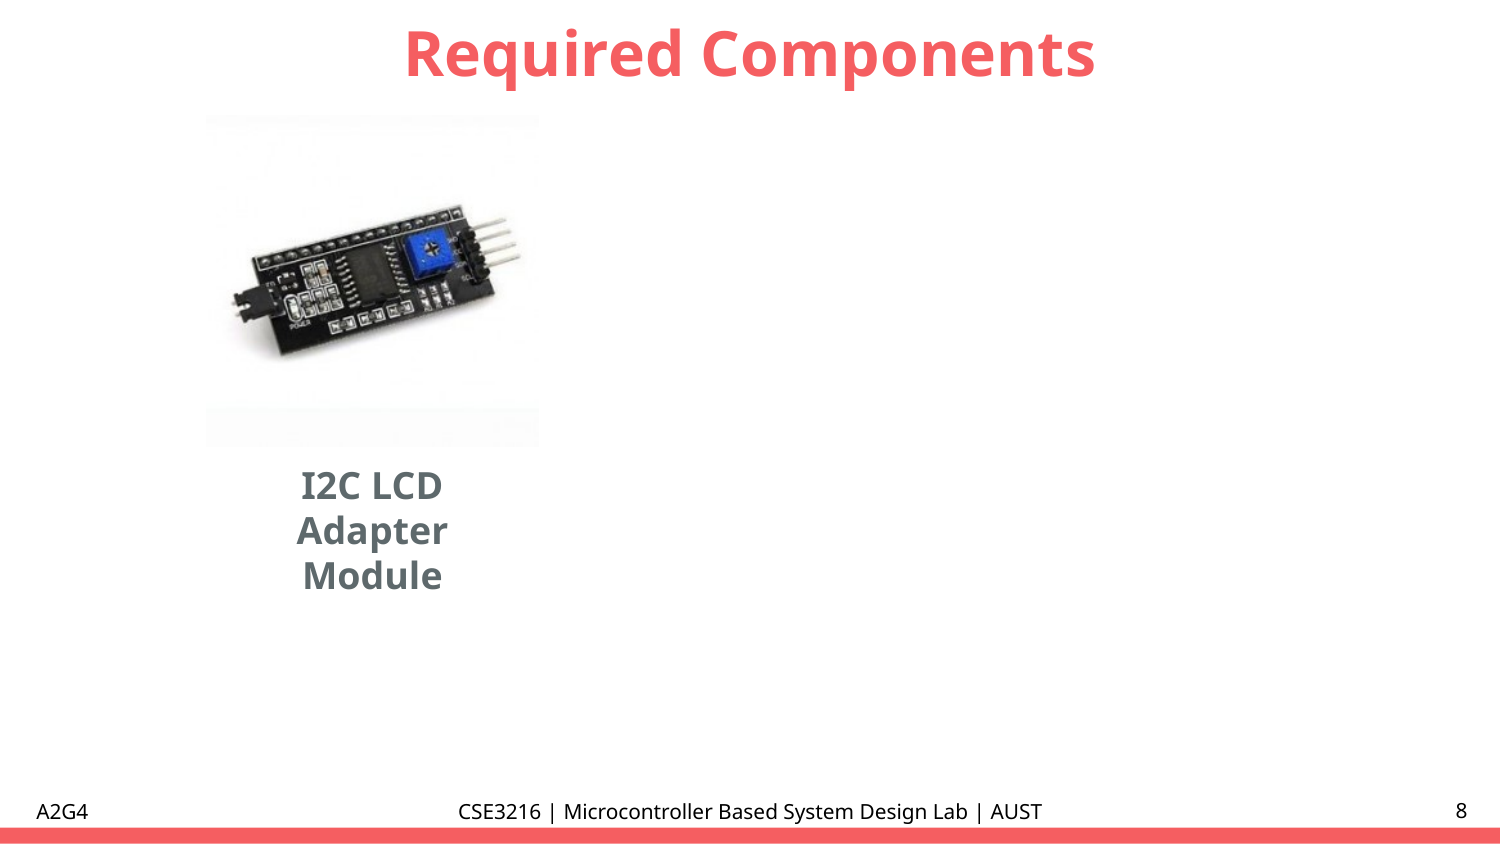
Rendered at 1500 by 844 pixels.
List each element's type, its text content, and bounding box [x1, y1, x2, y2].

picture [206, 115, 539, 447]
text_box 8 [1387, 791, 1488, 832]
text_box A2G4 [12, 791, 113, 832]
list I2C LCD Adapter Module [259, 456, 485, 521]
title Required Components [51, 0, 1449, 103]
text_box CSE3216 | Microcontroller Based System Design Lab | AUST [379, 791, 1121, 832]
